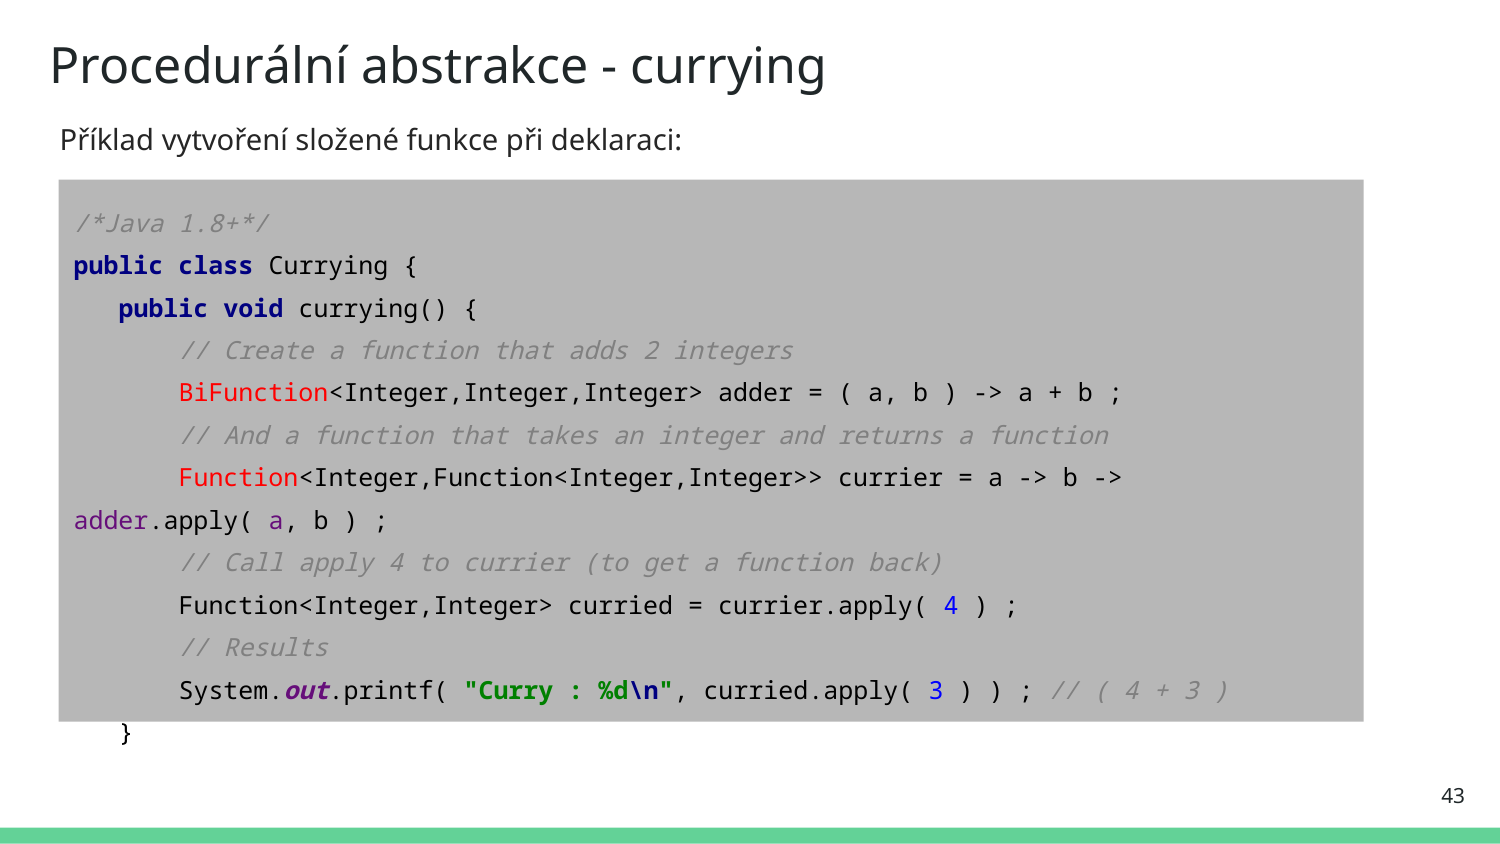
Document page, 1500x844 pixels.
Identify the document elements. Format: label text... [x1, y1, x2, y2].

title Procedurální abstrakce - currying [34, 18, 1433, 113]
slide_number 43 [1389, 764, 1480, 830]
text_box /*Java 1.8+*/ public class Currying { public void currying() { // Create a function that adds 2 integers BiFunction<Integer,Integer,Integer> adder = ( a, b ) -> a + b ; // And a function that takes an integer and returns a function Function<Integer,Function<Integer,Integer>> currier = a -> b -> adder.apply( a, b ) ; // Call apply 4 to currier (to get a function back) Function<Integer,Integer> curried = currier.apply( 4 ) ; // Results System.out.printf( "Curry : %d\n", curried.apply( 3 ) ) ; // ( 4 + 3 ) } [58, 179, 1364, 722]
text_box Příklad vytvoření složené funkce při deklaraci: [44, 112, 1480, 160]
